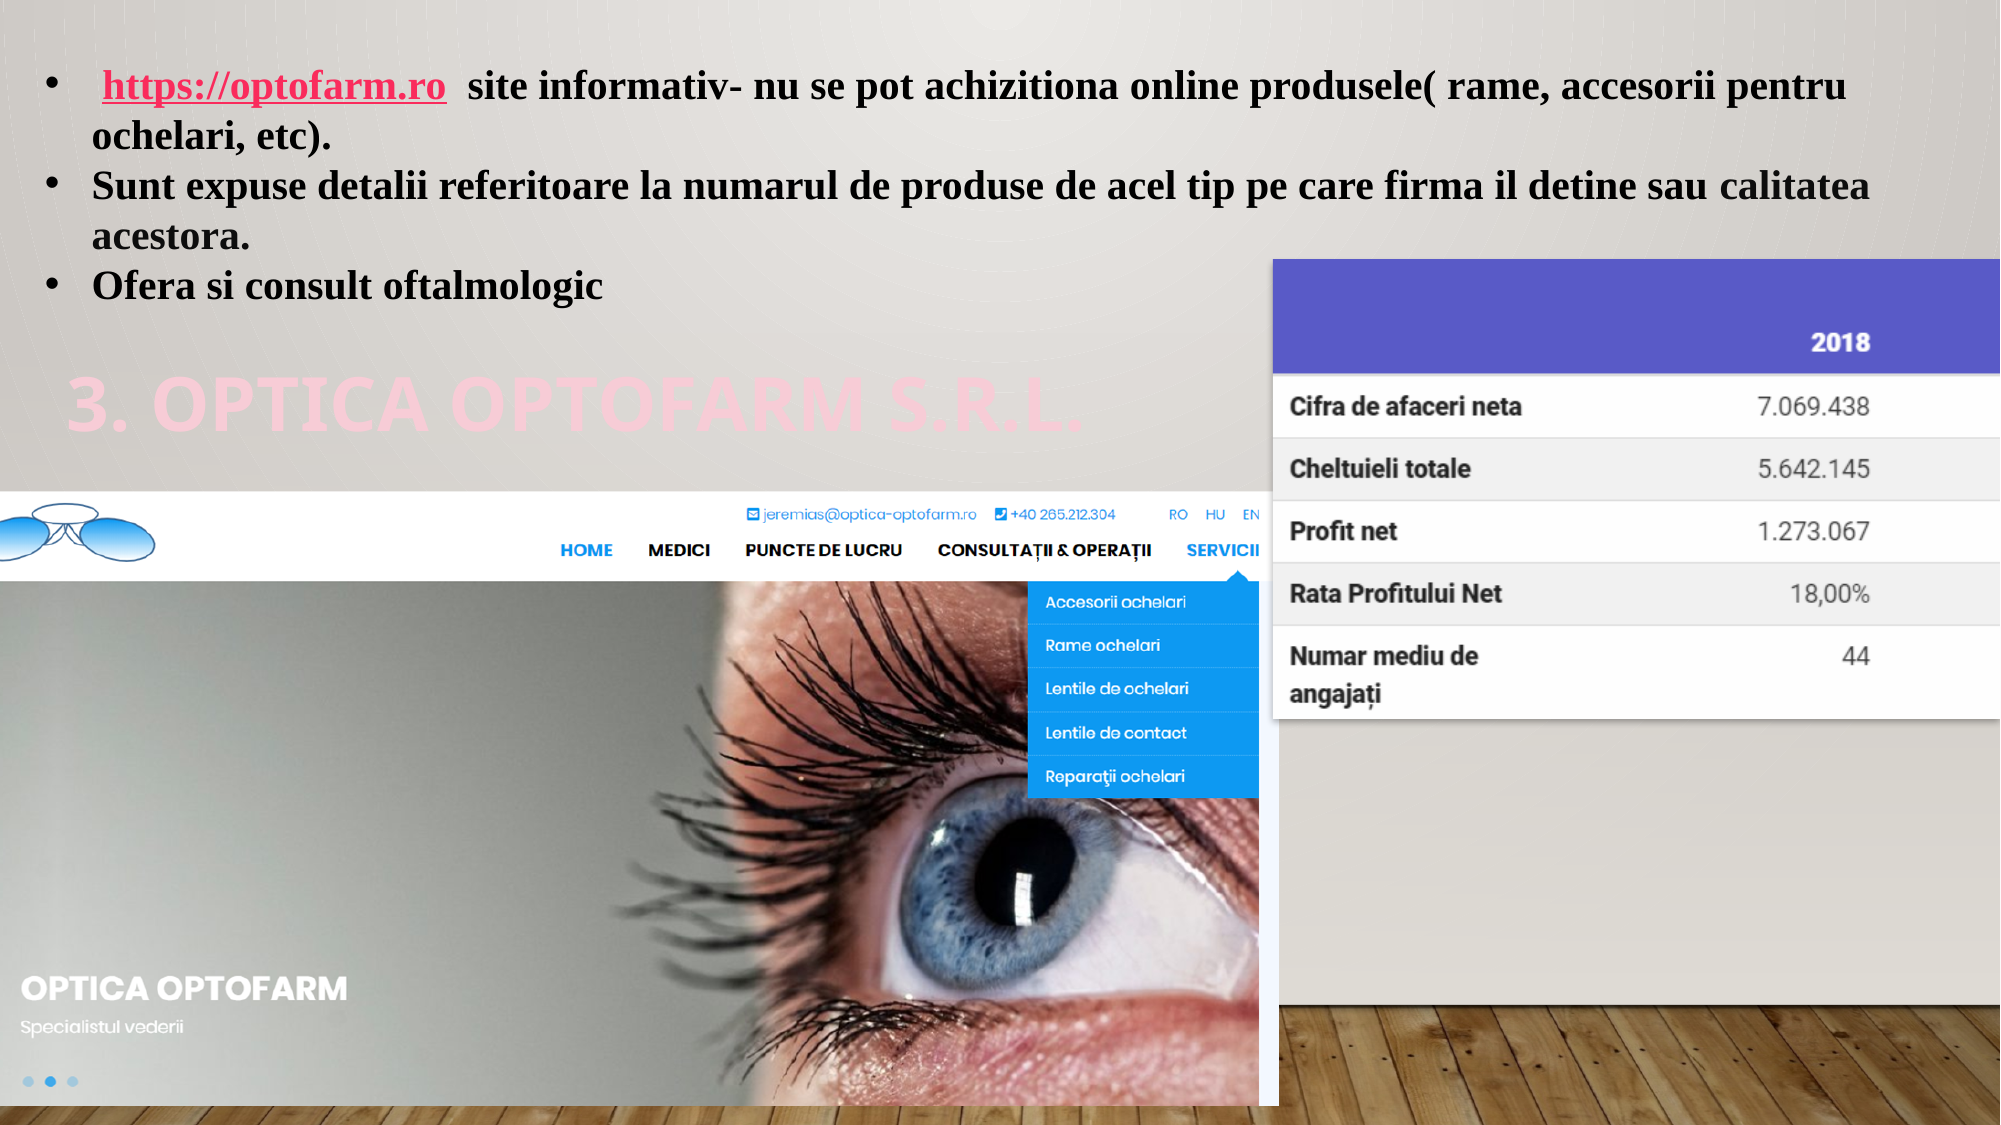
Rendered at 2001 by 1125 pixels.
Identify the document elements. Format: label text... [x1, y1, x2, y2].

picture [0, 259, 2000, 1125]
text_box 3. OPTICA OPTOFARM S.R.L. [51, 259, 1173, 332]
text_box https://optofarm.ro site informativ- nu se pot achizitiona online produsele( rame, accesorii pentru ochelari, etc). Sunt expuse detalii referitoare la numarul de produse de acel tip pe care firma il detine sau calitatea acestora. Ofera si consult oftalmologic [30, 50, 1970, 315]
